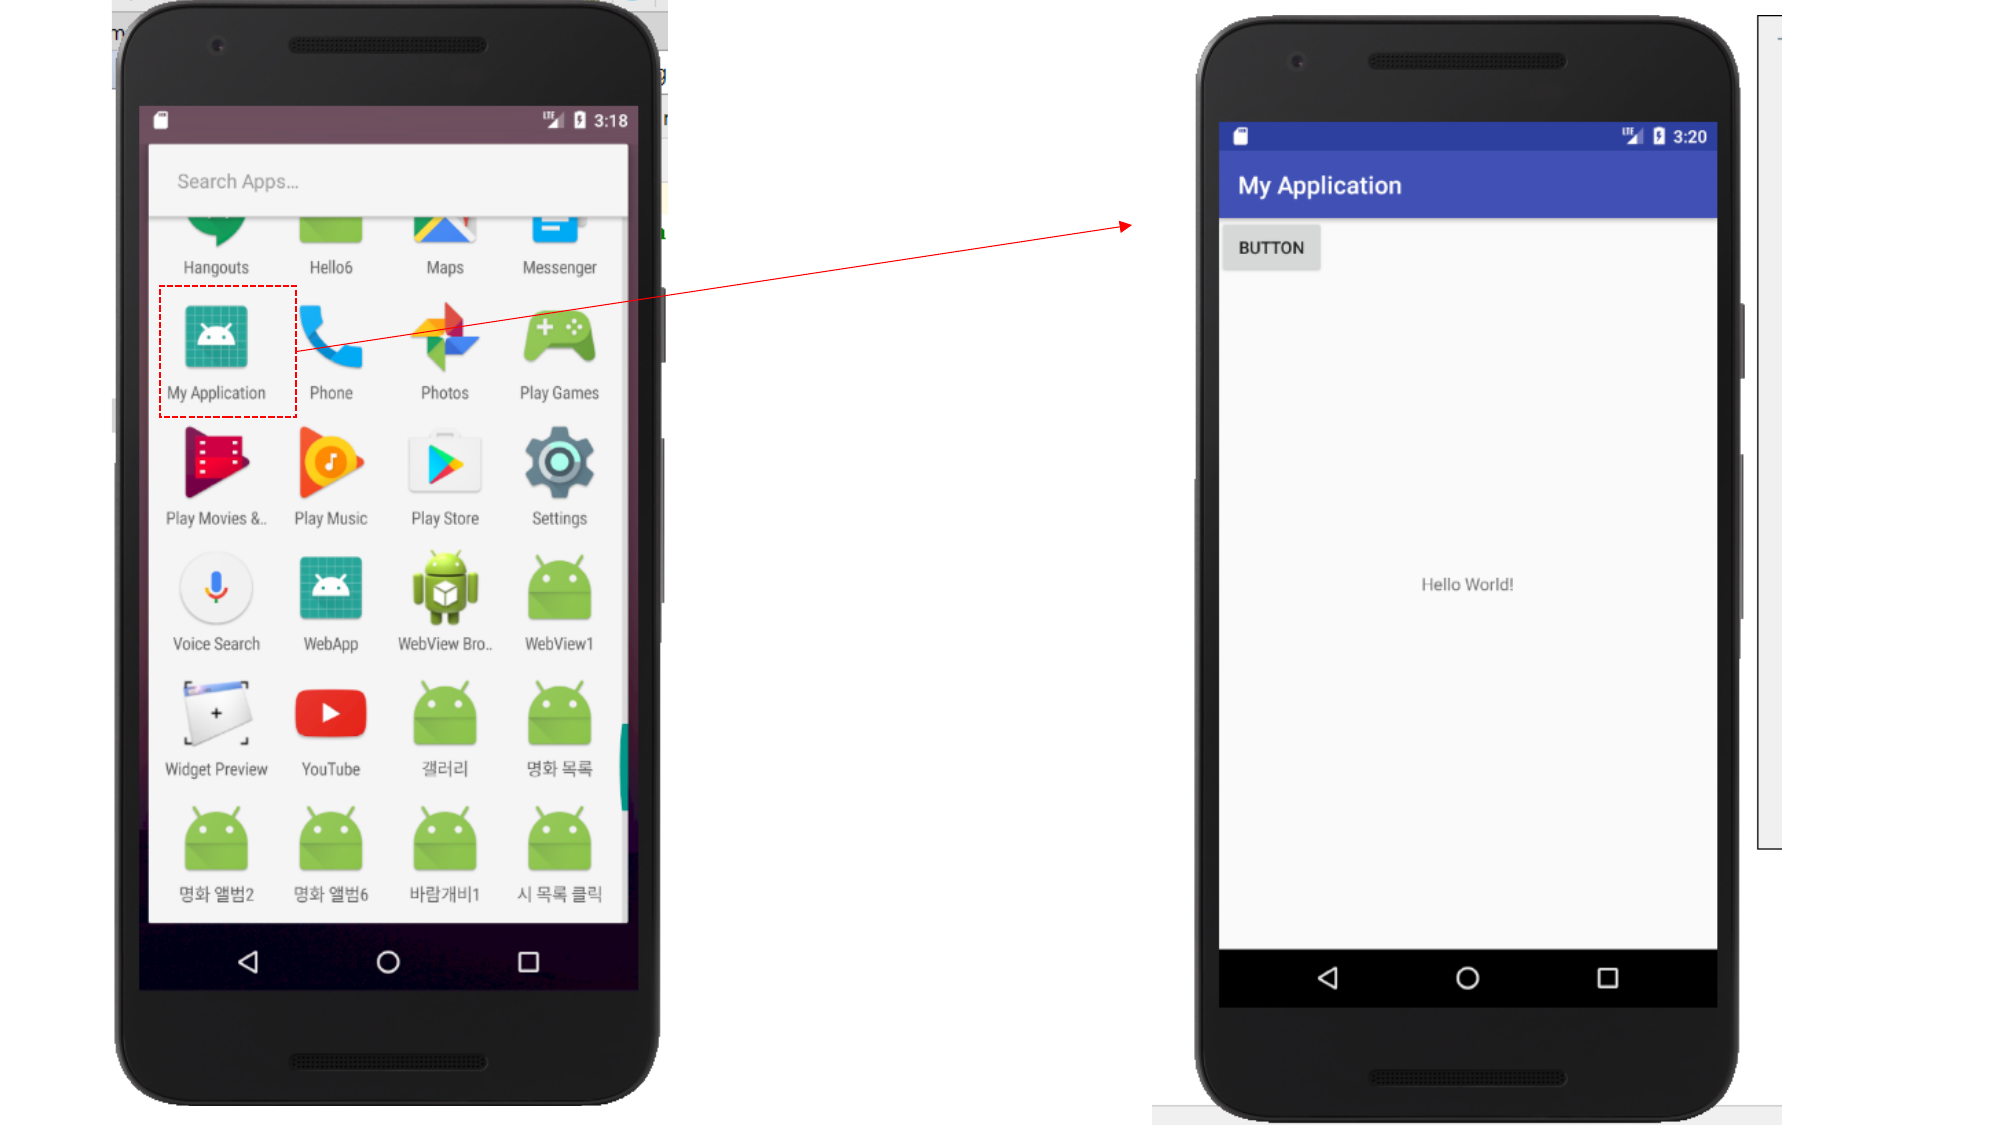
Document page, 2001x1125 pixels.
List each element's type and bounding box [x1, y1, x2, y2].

picture [111, 0, 668, 1106]
picture [1152, 15, 1782, 1125]
text_box [295, 224, 1133, 352]
